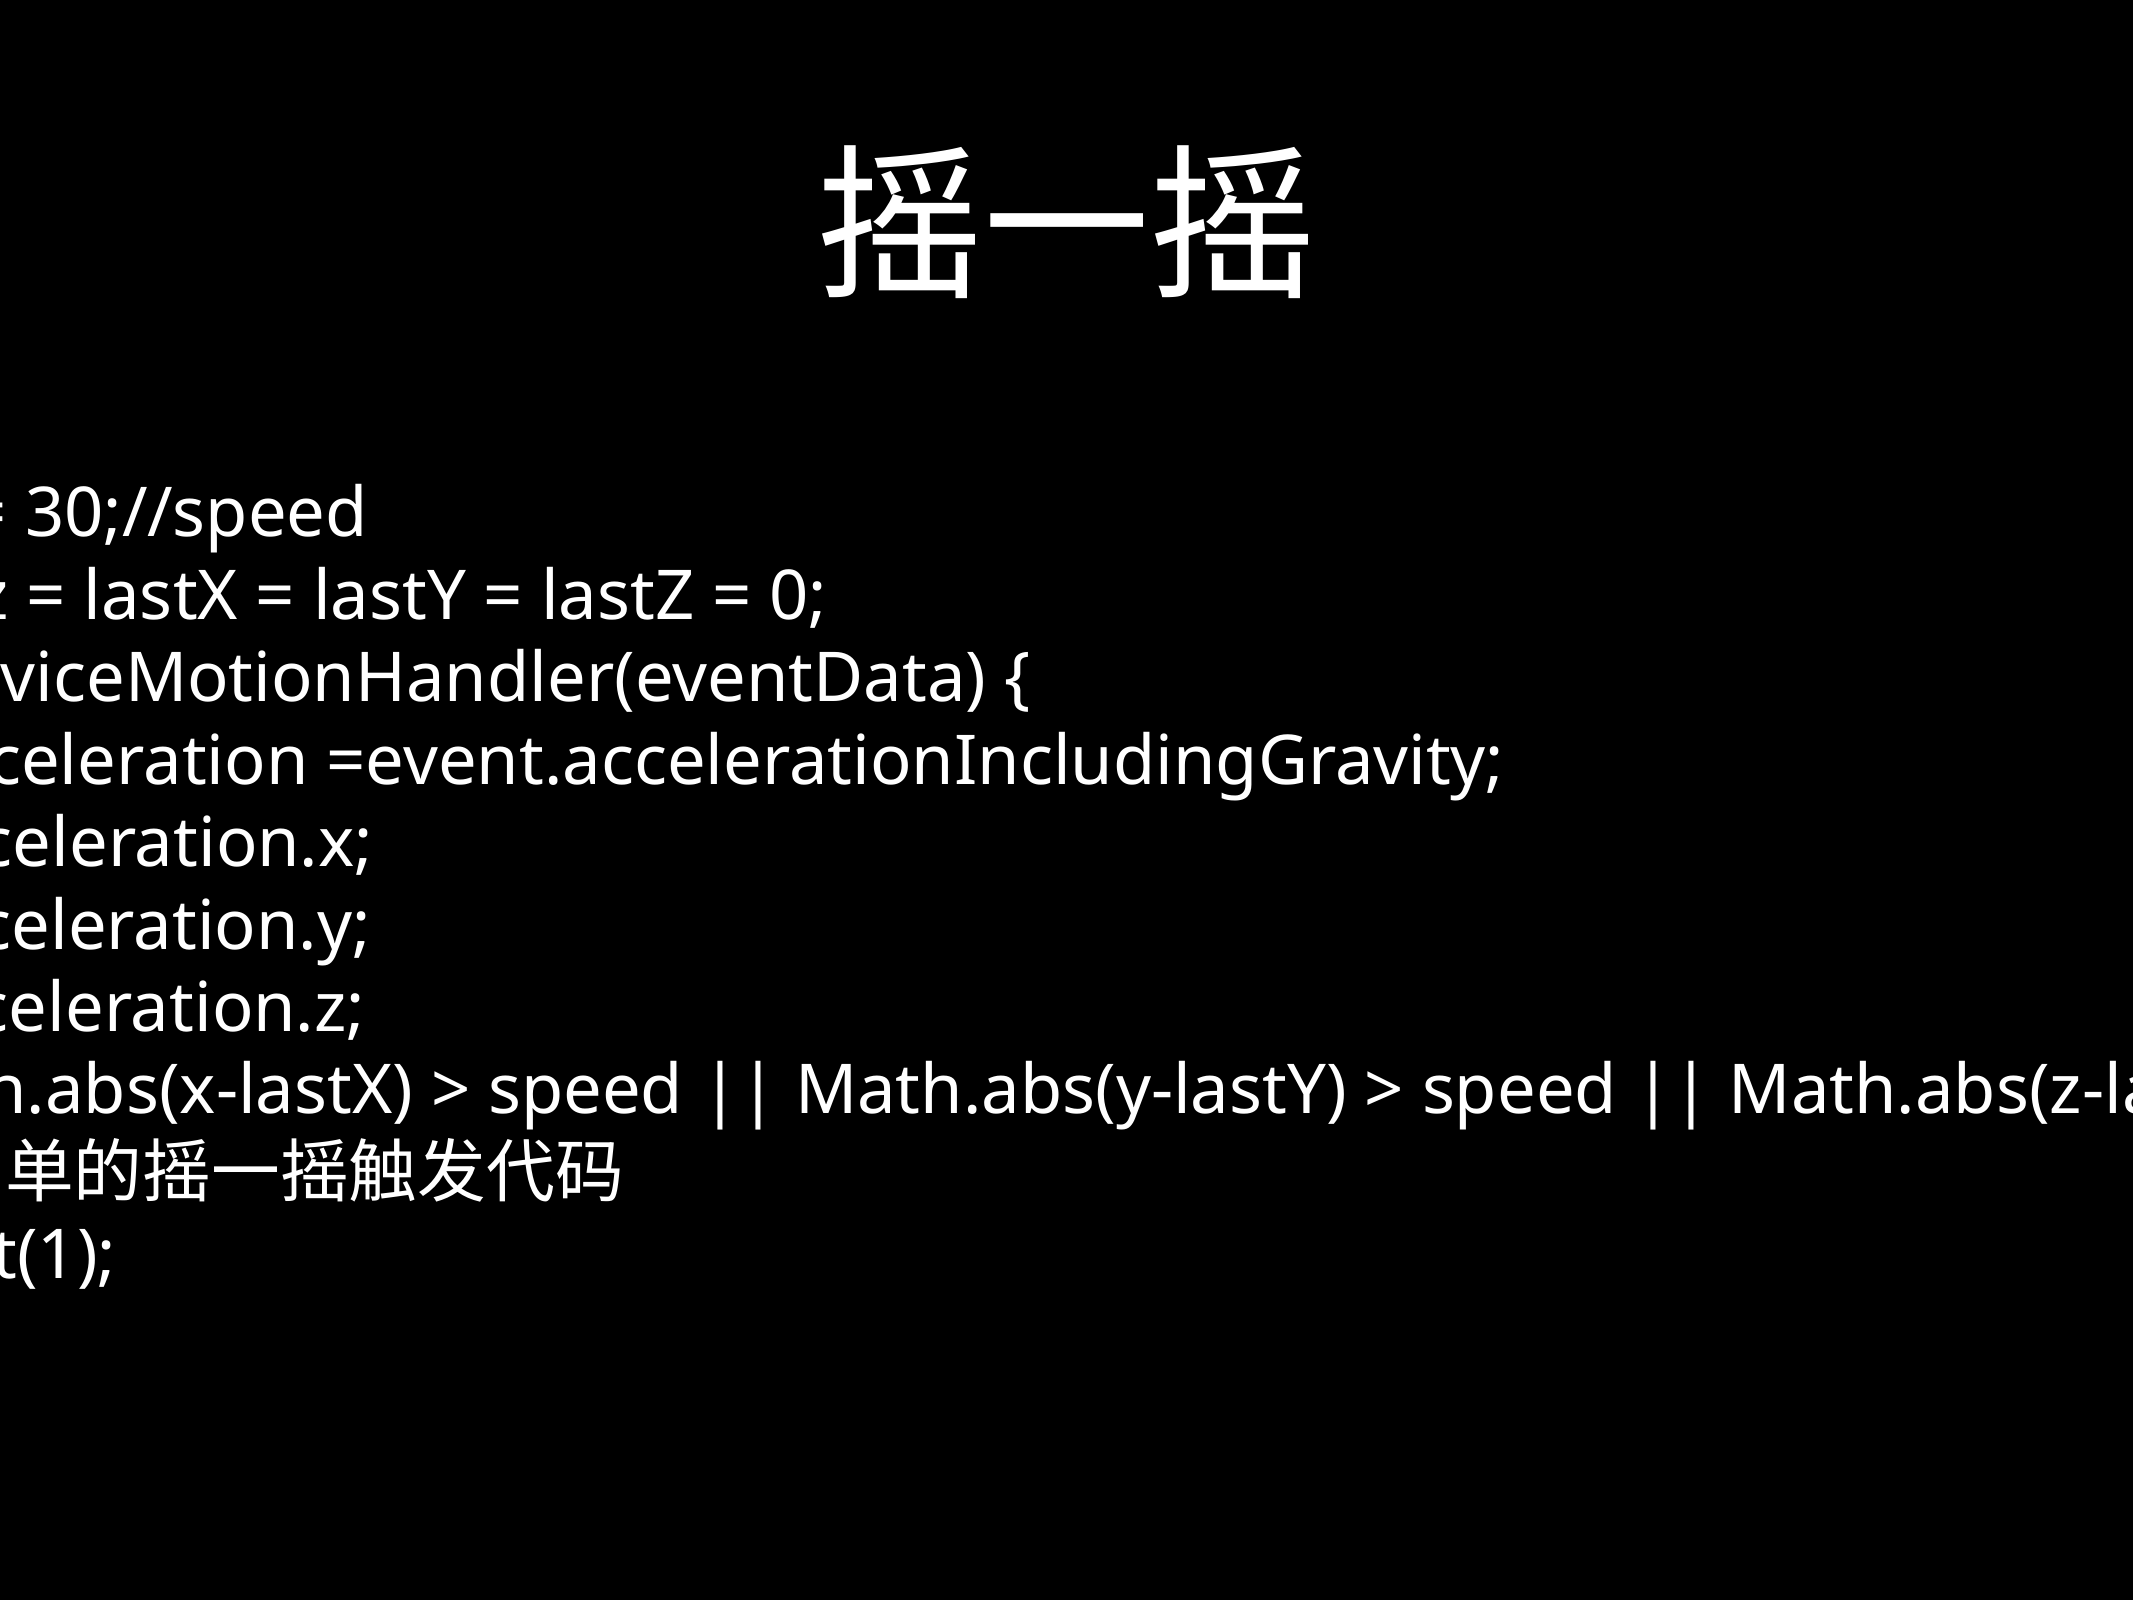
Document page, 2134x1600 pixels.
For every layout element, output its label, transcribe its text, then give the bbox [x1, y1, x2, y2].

text_box var speed = 30;//speed var x = y = z = lastX = lastY = lastZ = 0; function deviceMotionHandler(eventData) { var acceleration =event.accelerationIncludingGravity; x = acceleration.x; y = acceleration.y; z = acceleration.z; if(Math.abs(x-lastX) > speed || Math.abs(y-lastY) > speed || Math.abs(z-lastZ) > speed) { //简单的摇一摇触发代码 alert(1); } } [0, 459, 2134, 1466]
title 摇一摇 [155, 41, 1978, 397]
